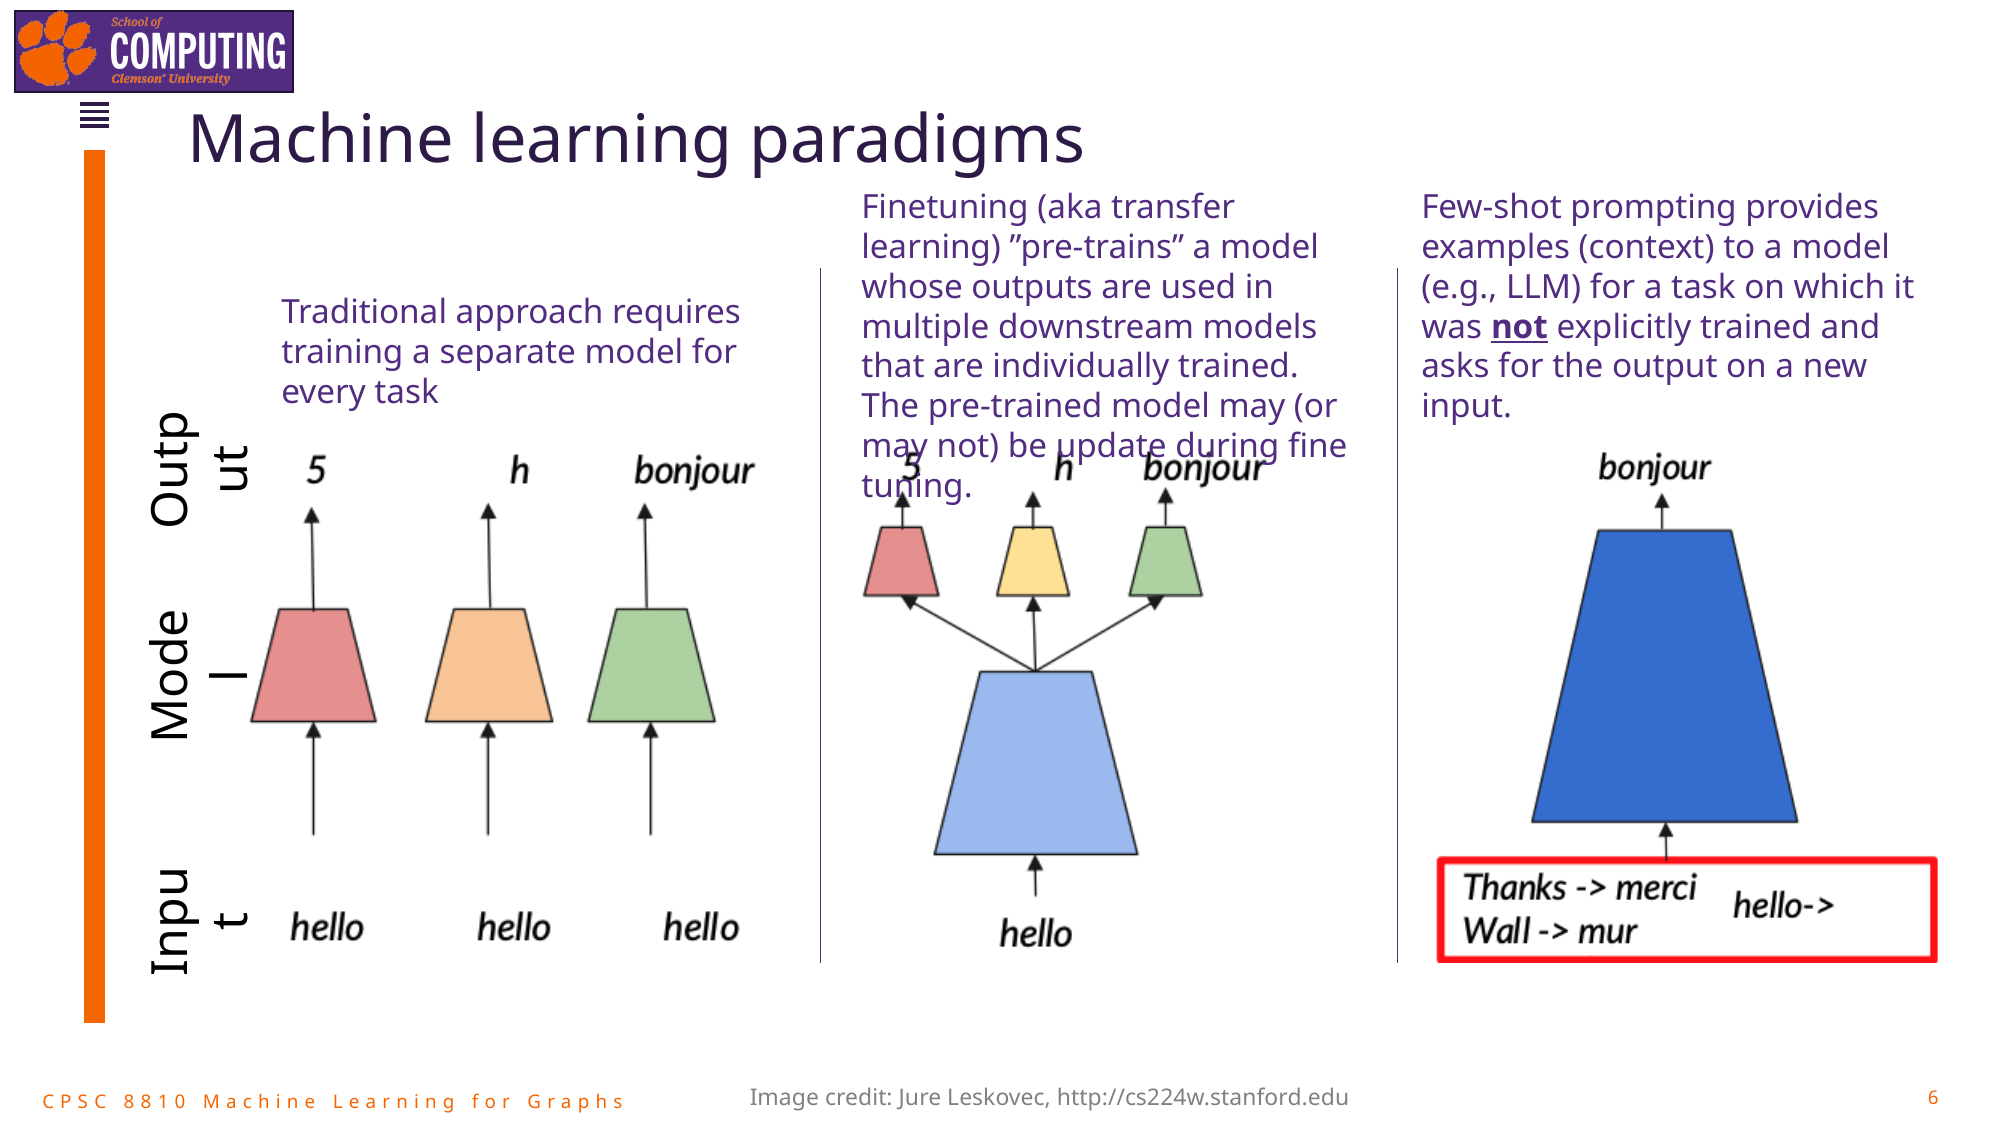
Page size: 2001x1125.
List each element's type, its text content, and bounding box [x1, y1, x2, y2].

picture [18, 10, 285, 86]
picture [243, 442, 775, 963]
text_box Traditional approach requires training a separate model for every task [266, 282, 801, 418]
text_box Model [130, 588, 243, 764]
text_box Finetuning (aka transfer learning) ”pre-trains” a model whose outputs are used in multiple downstream models that are individually trained. The pre-trained model may (or may not) be update during fine tuning. [846, 177, 1381, 512]
picture [1434, 442, 1941, 963]
picture [852, 442, 1276, 963]
text_box Output [130, 382, 266, 557]
text_box Few-shot prompting provides examples (context) to a model (e.g., LLM) for a task on which it was not explicitly trained and asks for the output on a new input. [1406, 177, 1941, 432]
text_box Image credit: Jure Leskovec, http://cs224w.stanford.edu [734, 1075, 1365, 1118]
text_box Input [130, 842, 266, 1000]
title Machine learning paradigms [187, 104, 1913, 178]
